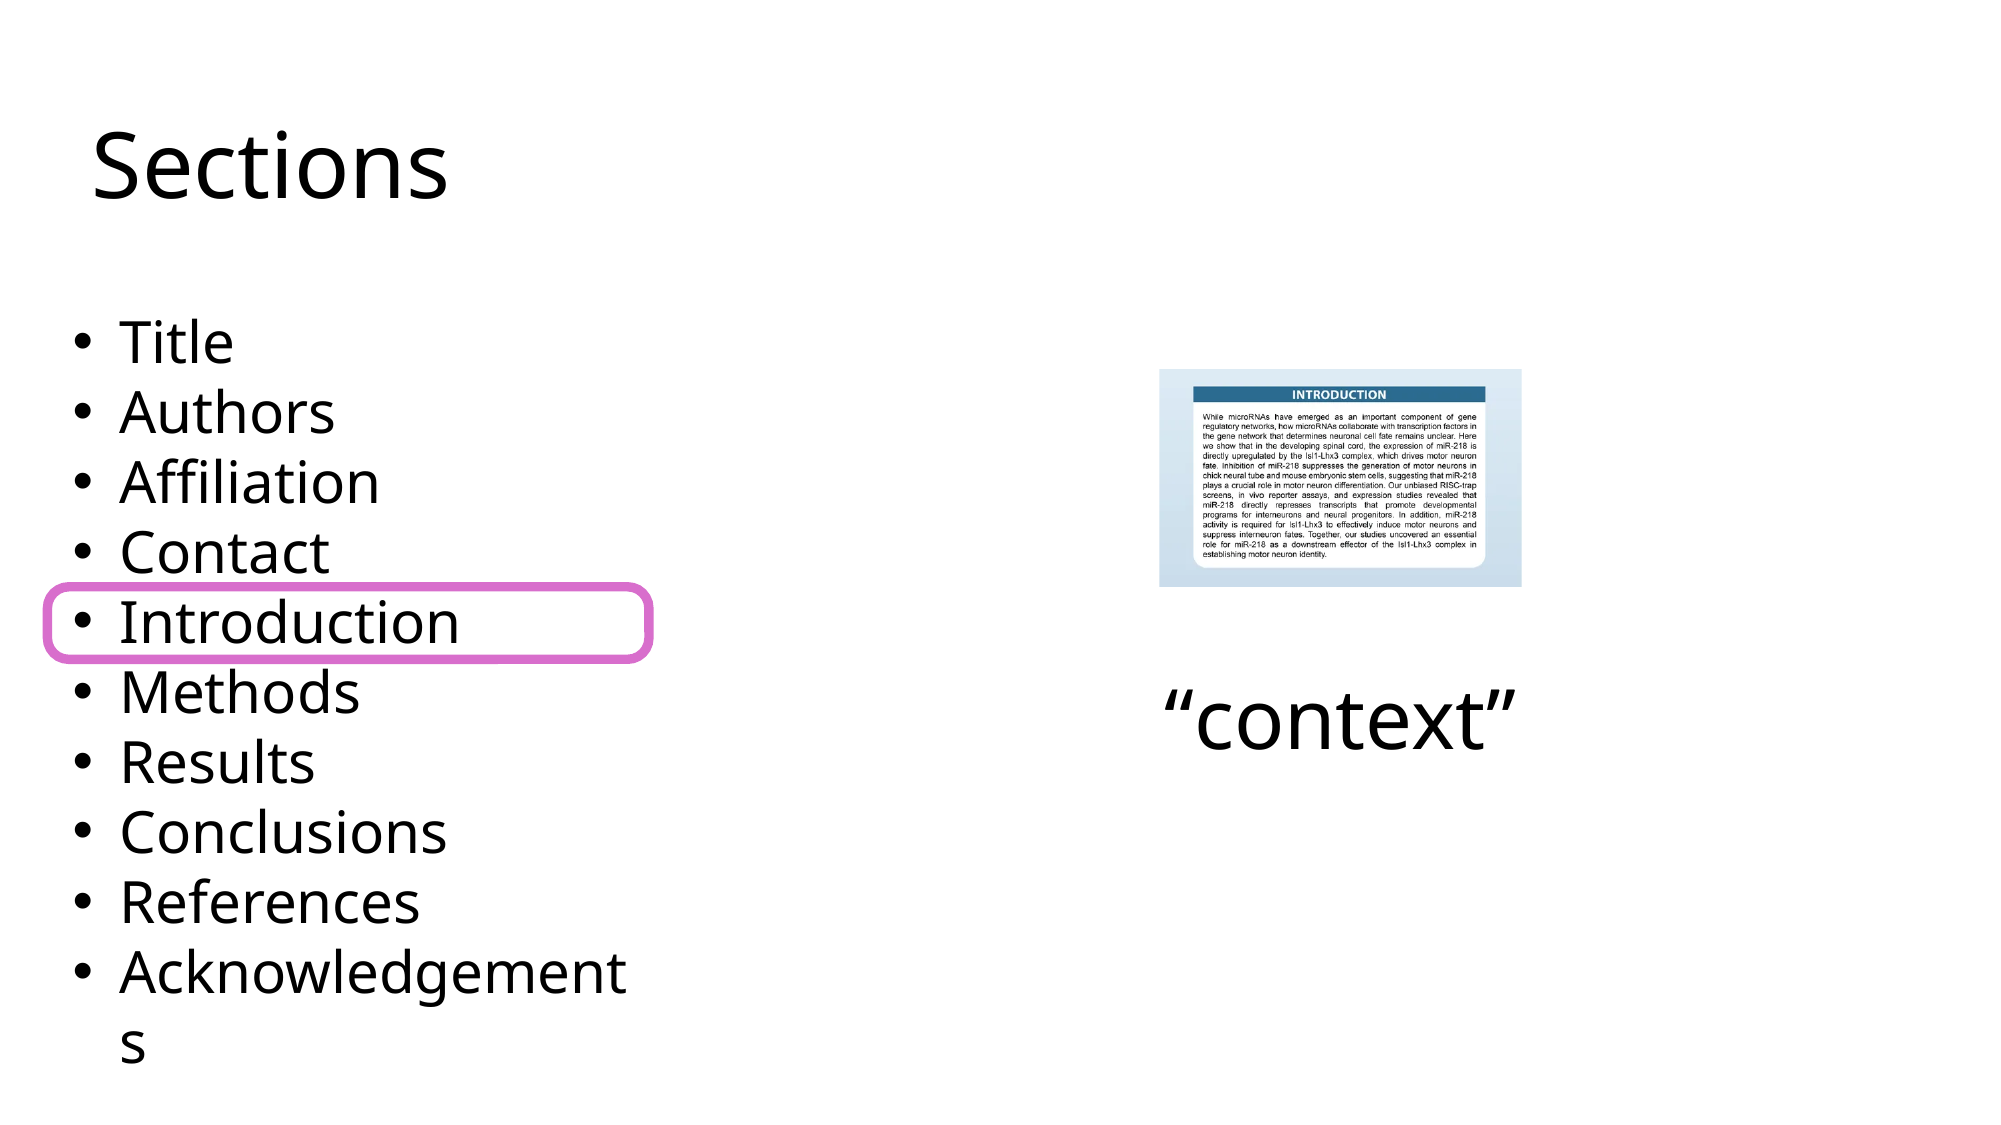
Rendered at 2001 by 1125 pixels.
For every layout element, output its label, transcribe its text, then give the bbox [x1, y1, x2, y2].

text_box Title Authors Affiliation Contact Introduction Methods Results Conclusions References Acknowledgements [57, 297, 660, 1083]
text_box [45, 585, 651, 661]
text_box “context” [1080, 613, 1601, 831]
picture [1158, 368, 1523, 588]
title Sections [11, 59, 532, 278]
